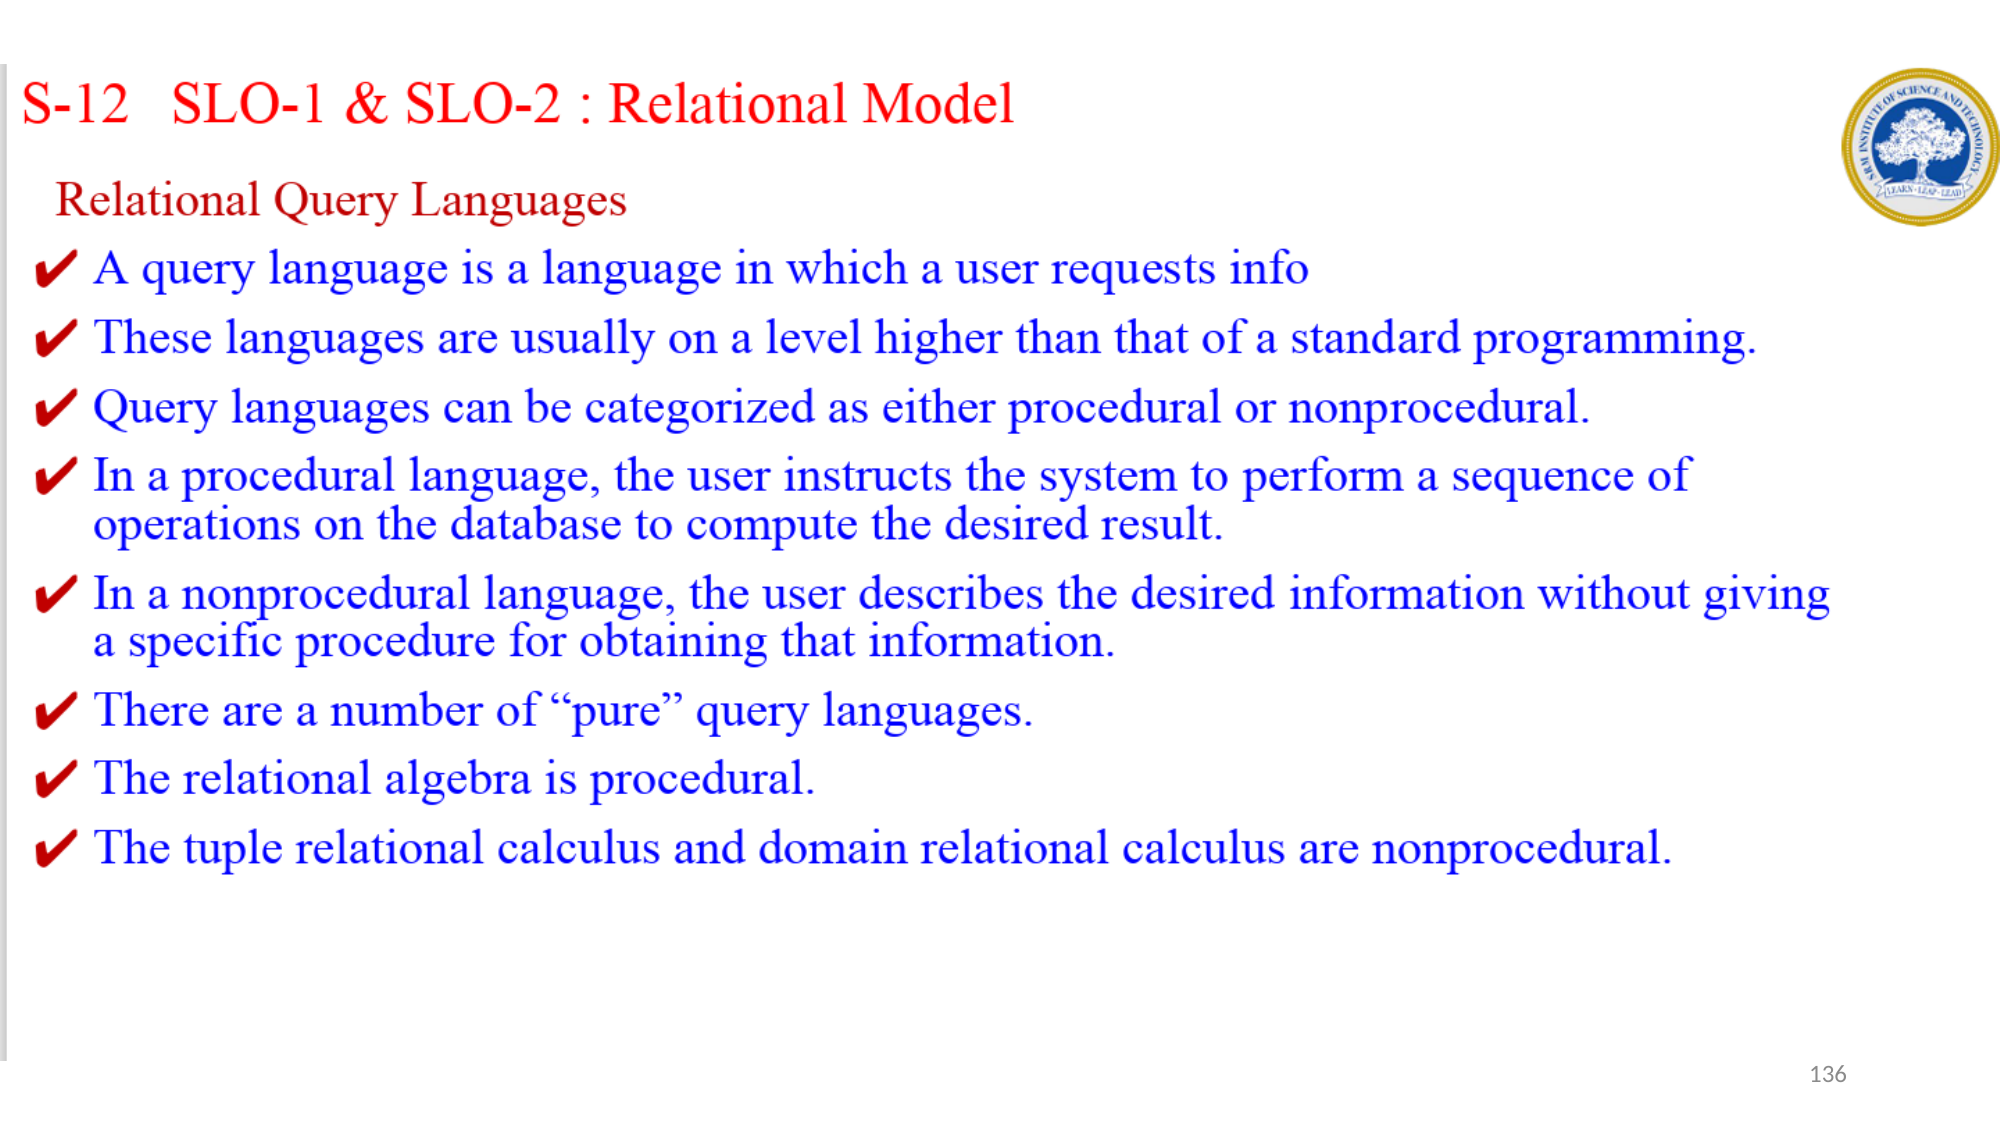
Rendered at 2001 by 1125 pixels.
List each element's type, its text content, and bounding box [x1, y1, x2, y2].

picture [0, 64, 2000, 1061]
slide_number 136 [1412, 1061, 1863, 1103]
